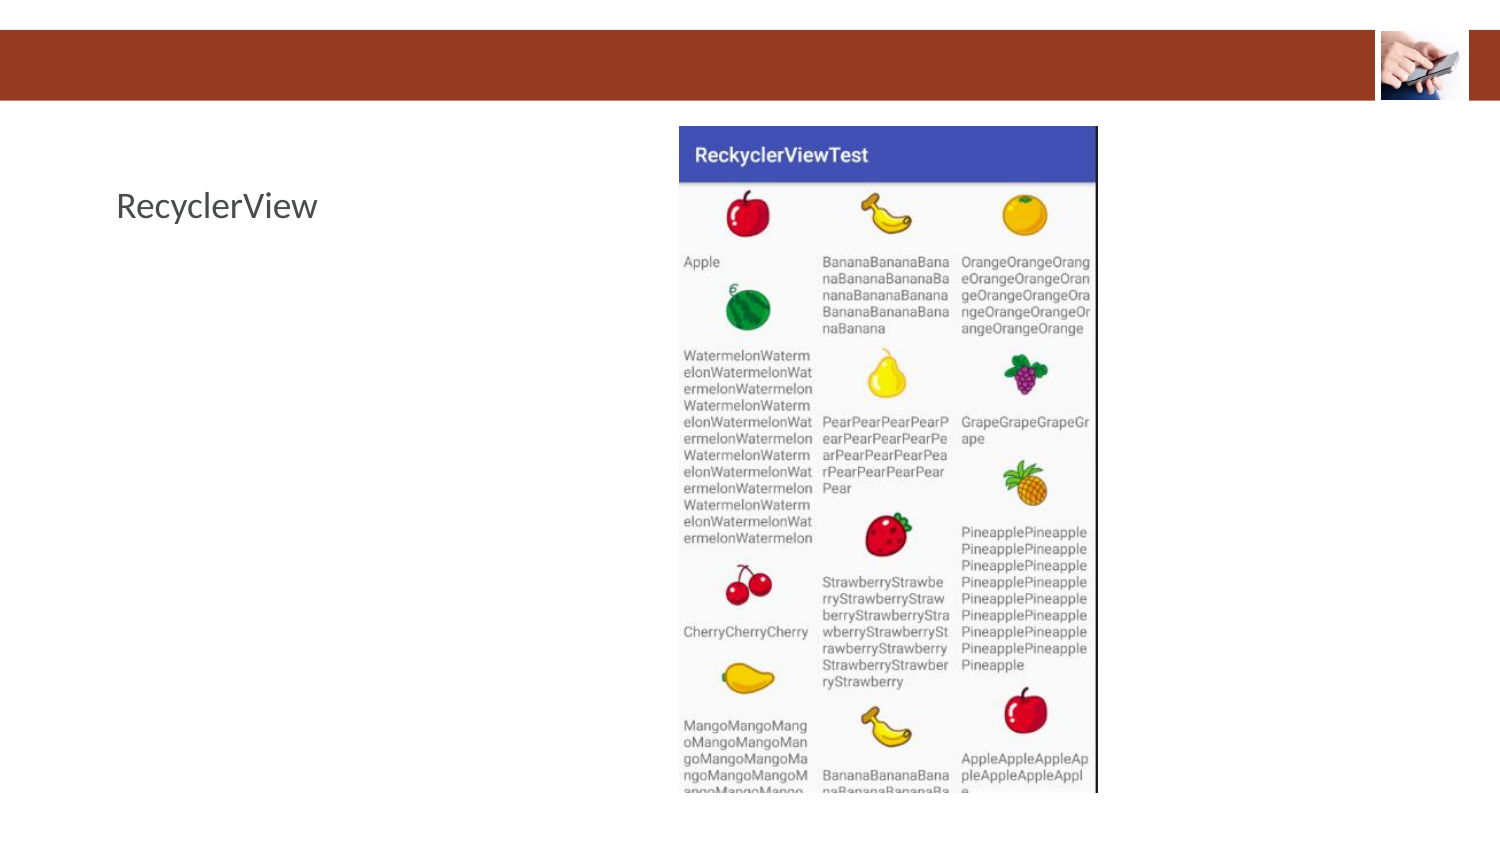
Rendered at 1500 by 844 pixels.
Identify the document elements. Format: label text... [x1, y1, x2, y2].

picture [1381, 31, 1463, 100]
picture [679, 126, 1098, 793]
text_box RecyclerView [101, 173, 334, 234]
